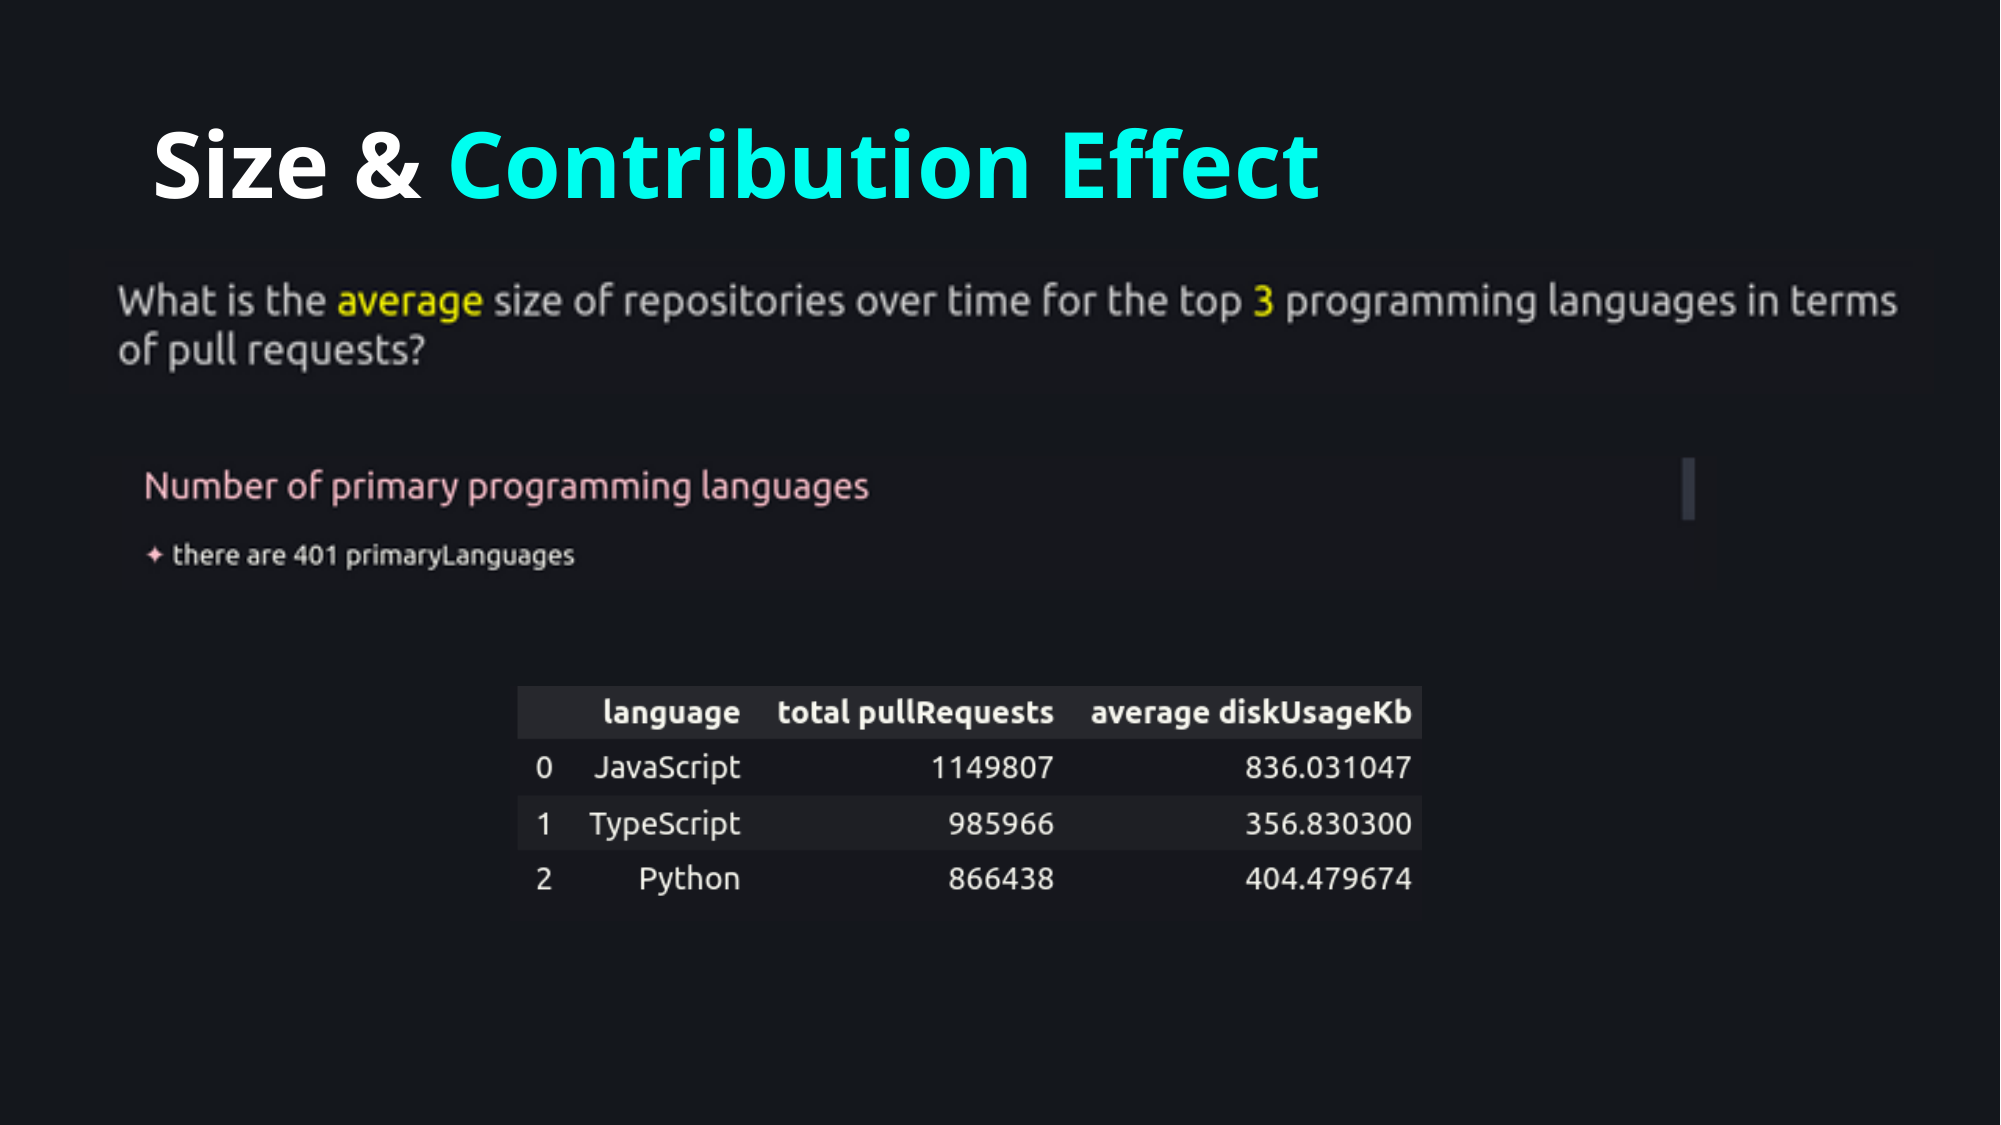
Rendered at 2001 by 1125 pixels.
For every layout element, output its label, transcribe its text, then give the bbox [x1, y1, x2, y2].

picture [90, 456, 1717, 590]
title Size & Contribution Effect [137, 59, 1863, 249]
picture [69, 249, 1934, 395]
picture [510, 686, 1422, 921]
